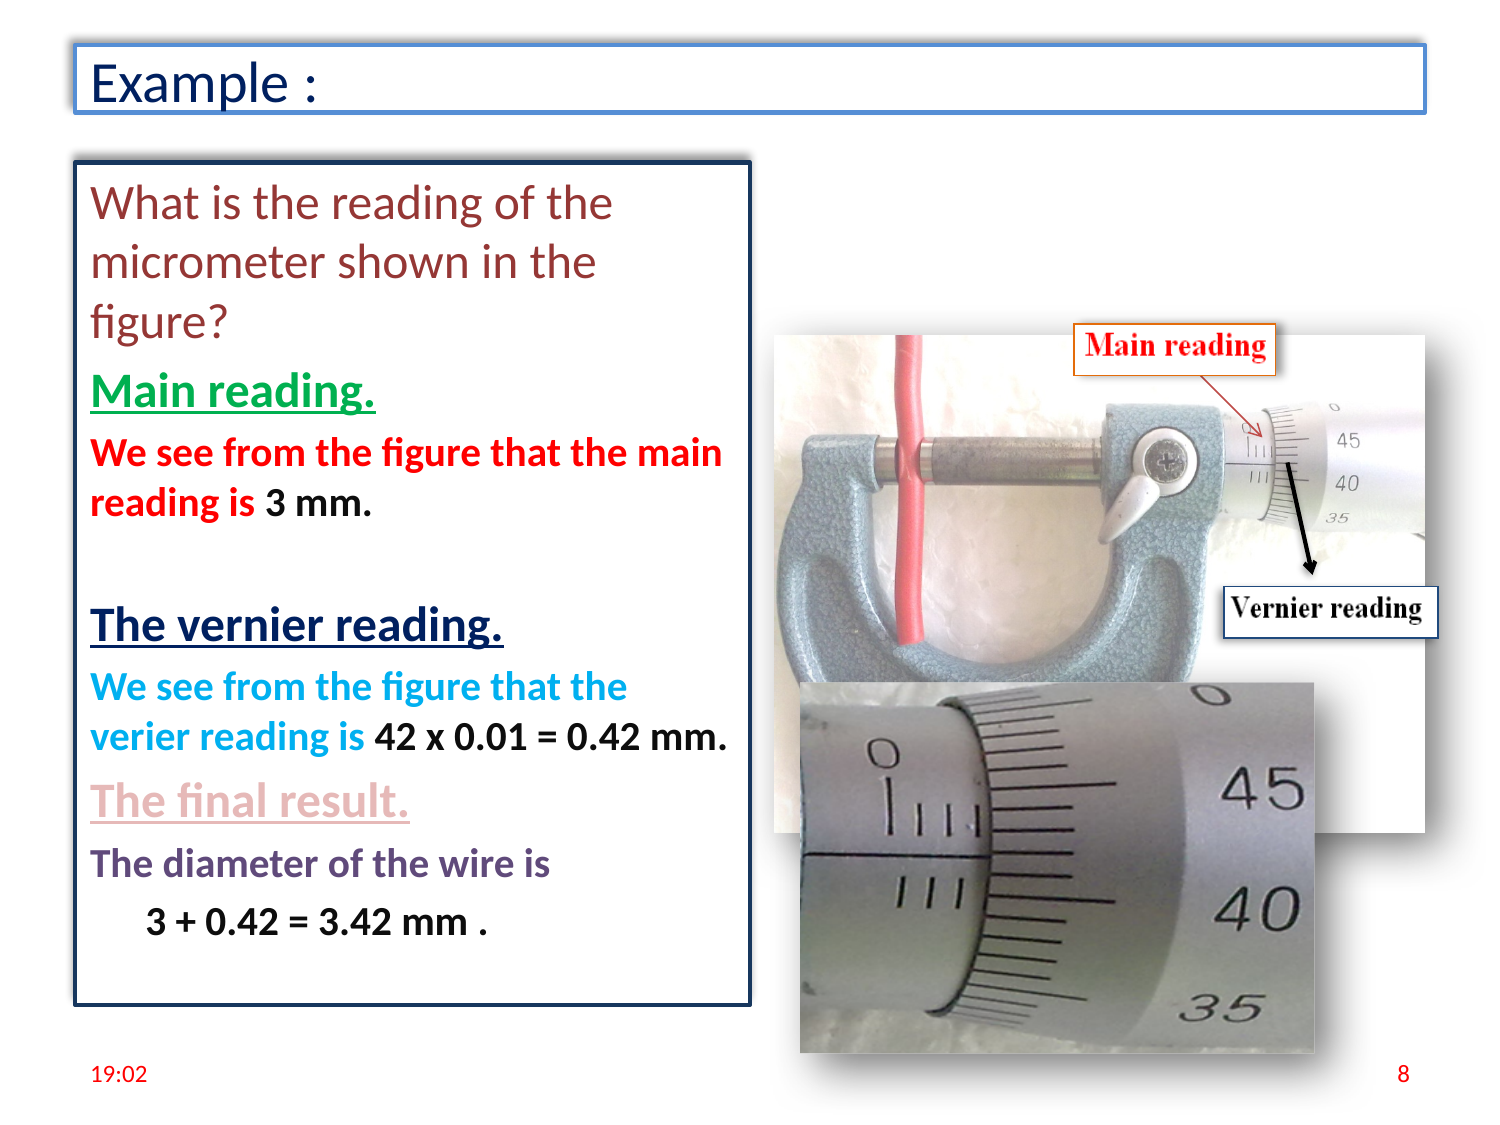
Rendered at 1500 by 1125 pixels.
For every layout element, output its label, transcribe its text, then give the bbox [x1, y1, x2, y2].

list What is the reading of the micrometer shown in the figure? Main reading. We see from the figure that the main reading is 3 mm. The vernier reading. We see from the figure that the verier reading is 42 x 0.01 = 0.42 mm. The final result. The diameter of the wire is 3 + 0.42 = 3.42 mm . [73, 160, 752, 1007]
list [774, 334, 1426, 833]
slide_number 8 [1074, 1042, 1425, 1103]
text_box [1243, 506, 1357, 532]
picture [1074, 324, 1276, 376]
picture [799, 680, 1335, 1063]
title Example : [73, 43, 1427, 115]
picture [1224, 587, 1438, 638]
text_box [1187, 385, 1263, 438]
slide_number الثلاثاء، 05 تشرين الأول، 2021 [75, 1042, 425, 1103]
